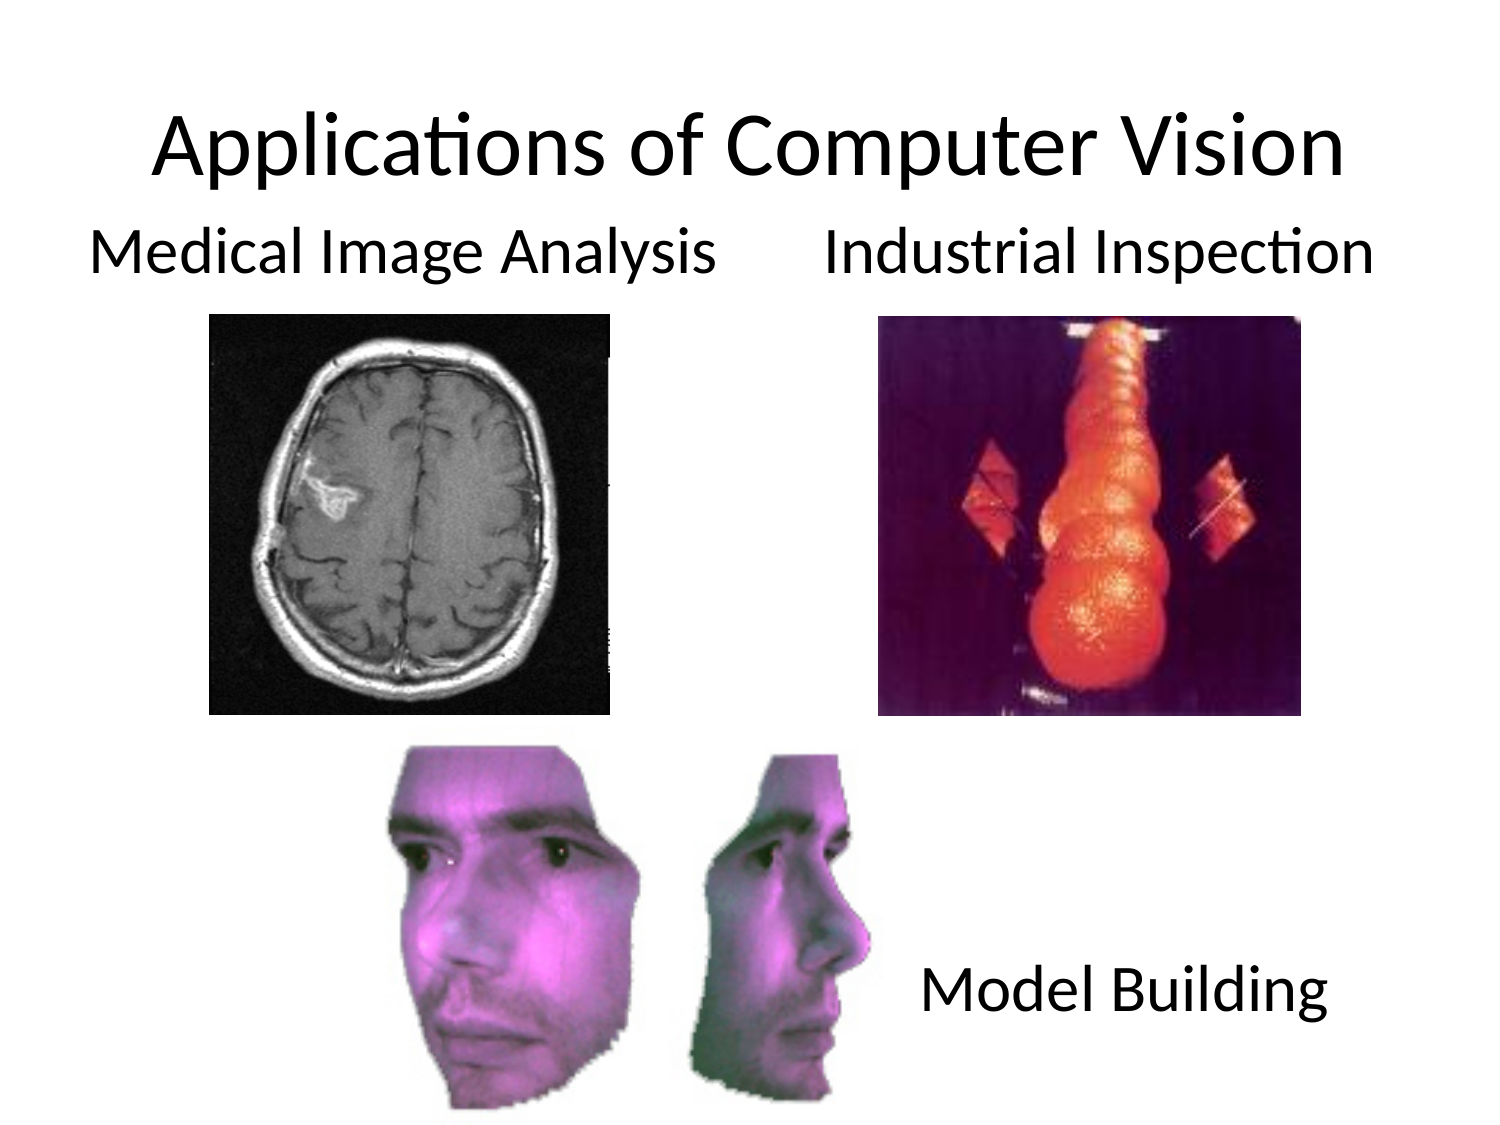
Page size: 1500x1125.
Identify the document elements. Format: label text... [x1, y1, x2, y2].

text_box Medical Image Analysis [74, 199, 733, 294]
title Applications of Computer Vision [74, 44, 1426, 233]
text_box Model Building [914, 937, 1344, 1033]
picture [209, 314, 610, 716]
picture [878, 316, 1301, 716]
picture [363, 726, 910, 1125]
text_box Industrial Inspection [809, 199, 1391, 294]
